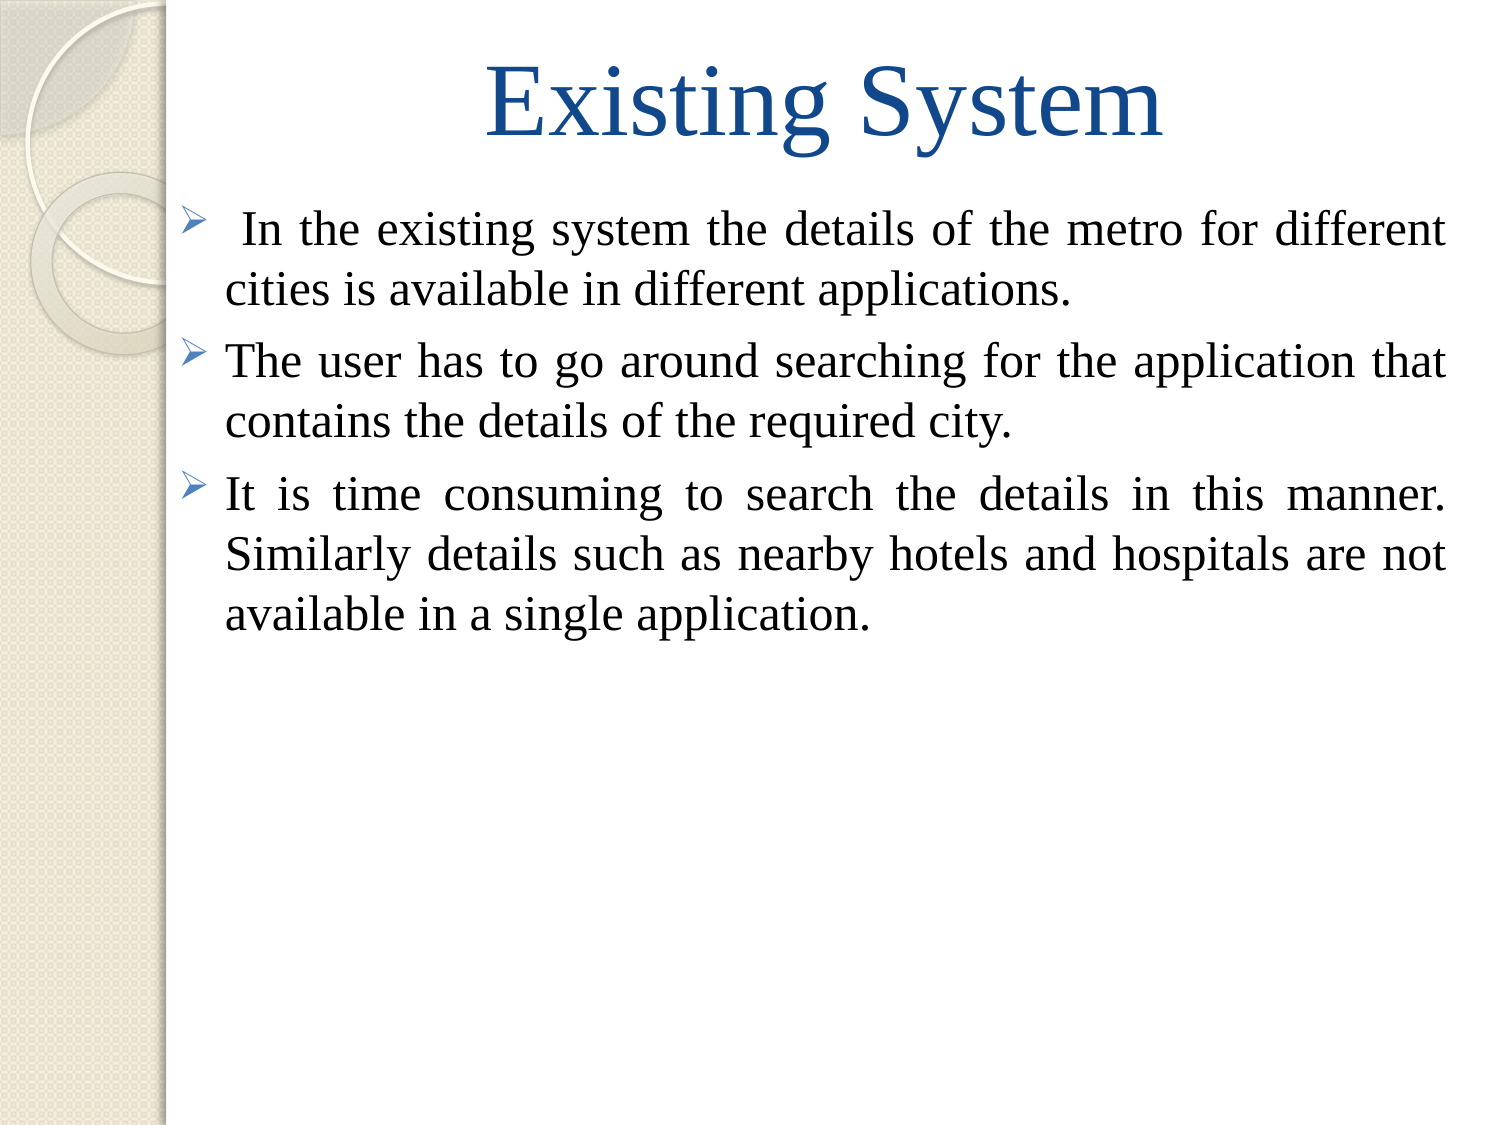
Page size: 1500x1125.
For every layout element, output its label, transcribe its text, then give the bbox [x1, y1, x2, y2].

list In the existing system the details of the metro for different cities is available in different applications. The user has to go around searching for the application that contains the details of the required city. It is time consuming to search the details in this manner. Similarly details such as nearby hotels and hospitals are not available in a single application. [150, 187, 1463, 725]
title Existing System [150, 0, 1500, 188]
